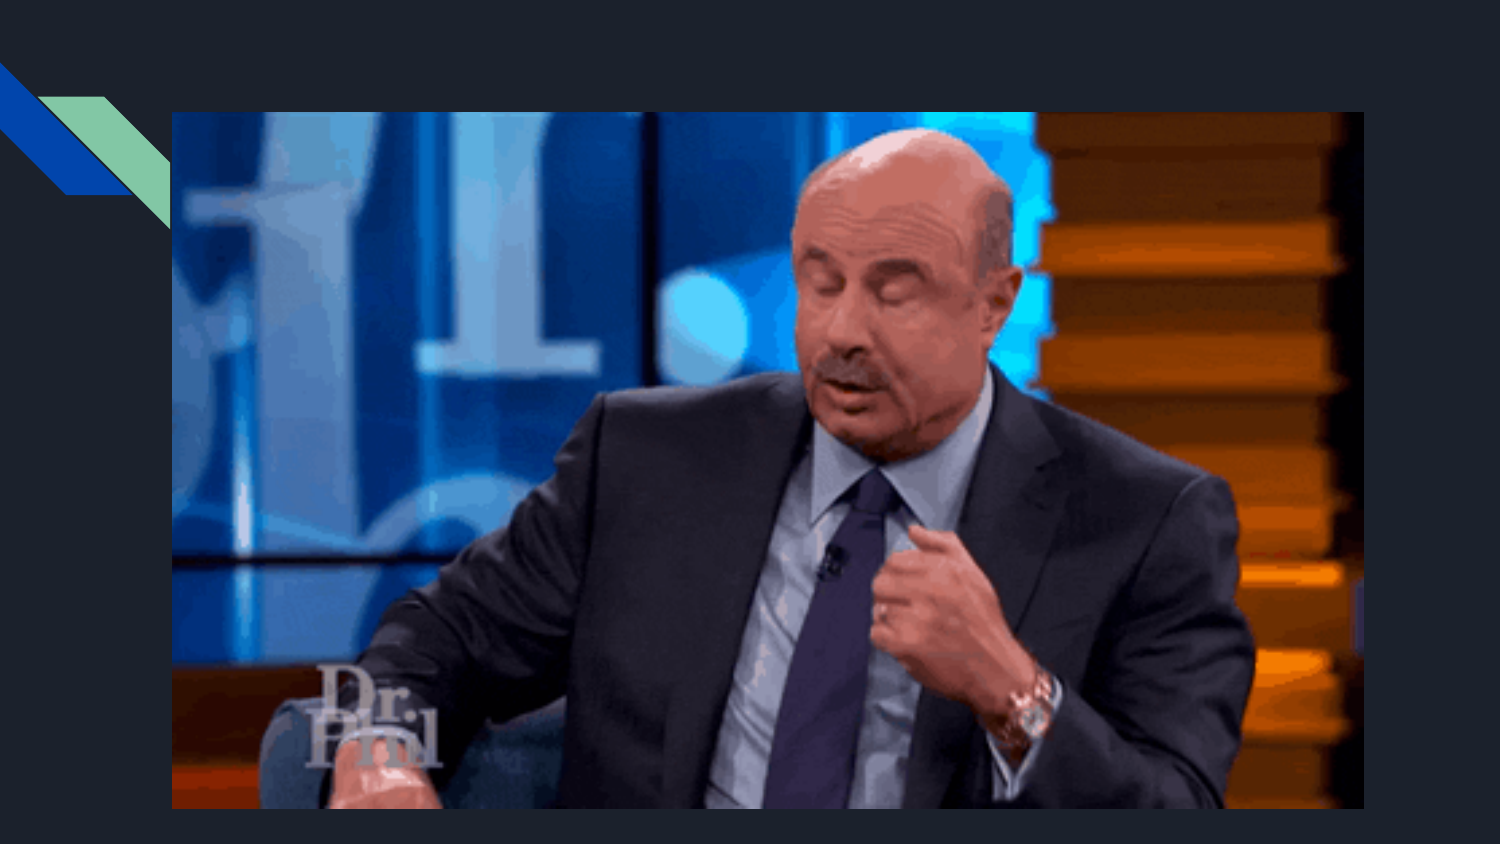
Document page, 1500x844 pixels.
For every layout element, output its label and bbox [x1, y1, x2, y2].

picture [172, 112, 1364, 810]
